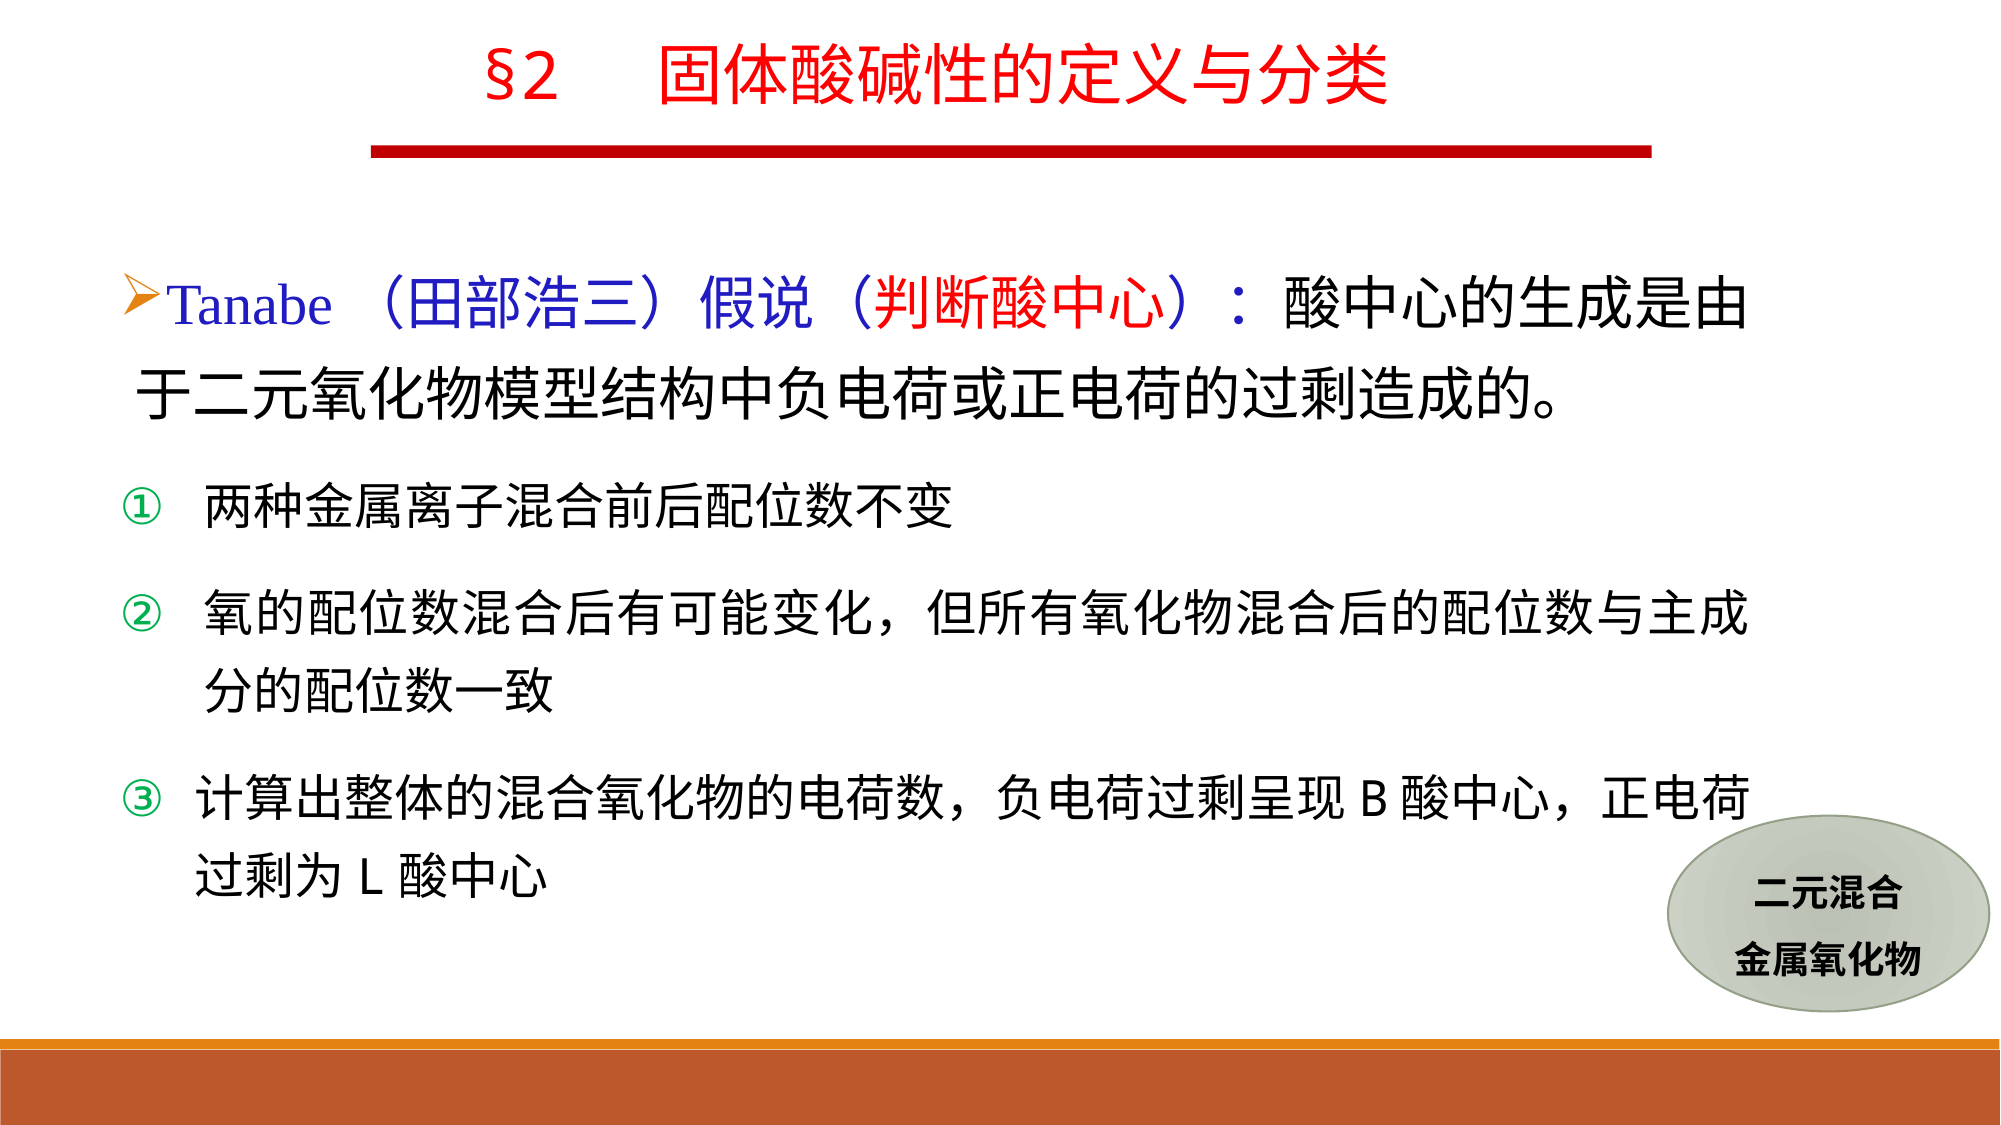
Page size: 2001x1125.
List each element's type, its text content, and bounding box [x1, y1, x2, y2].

text_box 二元混合 金属氧化物 [1666, 814, 1991, 1013]
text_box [370, 8, 1653, 153]
text_box Tanabe（田部浩三）假说（判断酸中心）：酸中心的生成是由于二元氧化物模型结构中负电荷或正电荷的过剩造成的。 两种金属离子混合前后配位数不变 氧的配位数混合后有可能变化，但所有氧化物混合后的配位数与主成分的配位数一致 计算出整体的混合氧化物的电荷数，负电荷过剩呈现B酸中心，正电荷过剩为L酸中心 [104, 238, 1766, 925]
